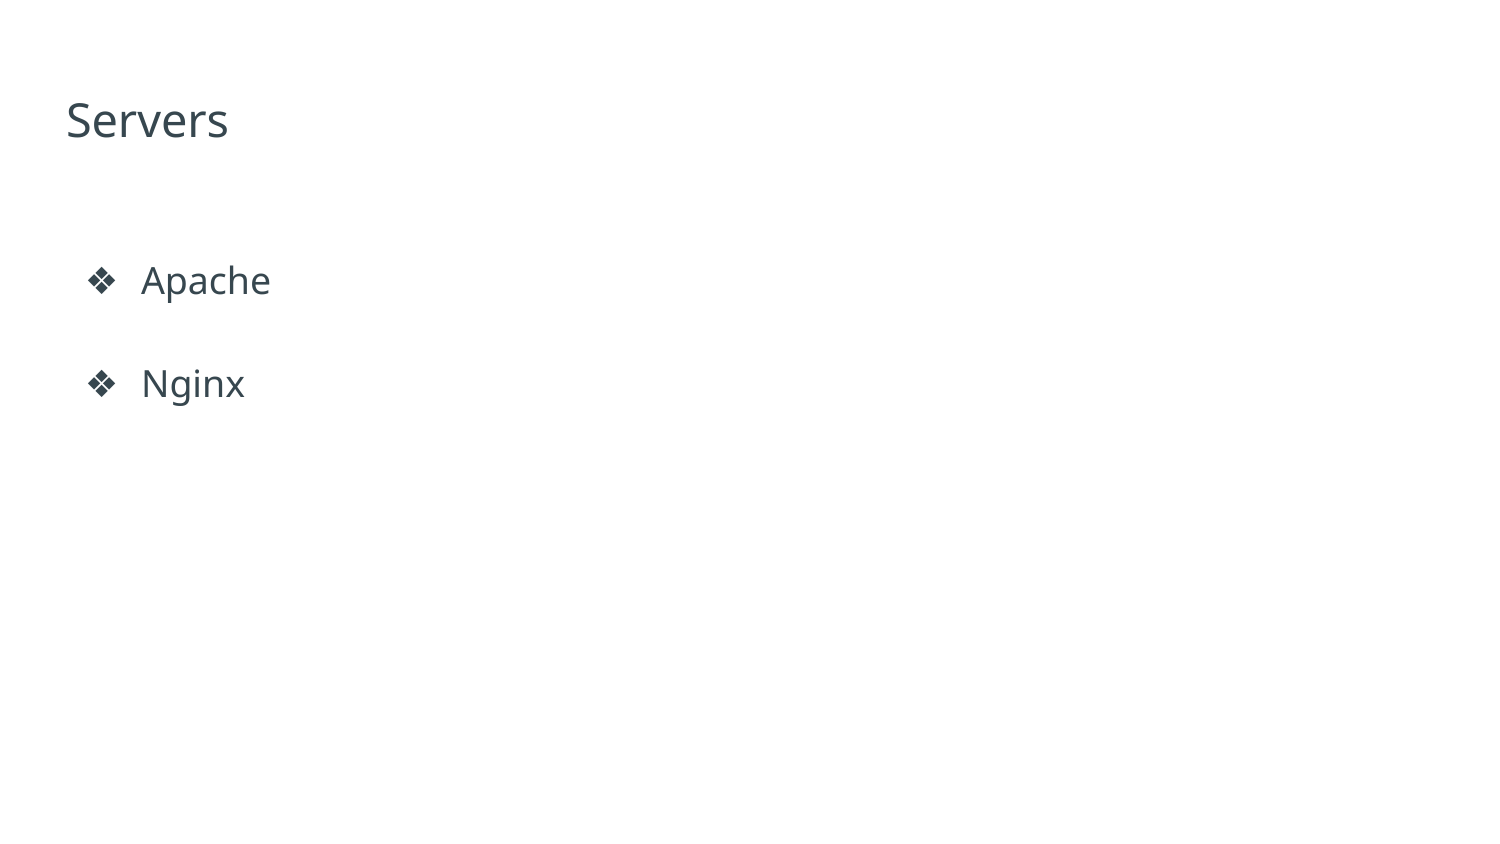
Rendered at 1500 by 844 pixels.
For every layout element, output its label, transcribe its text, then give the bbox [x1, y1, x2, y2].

list Apache Nginx [51, 189, 1449, 750]
title Servers [51, 72, 1449, 167]
